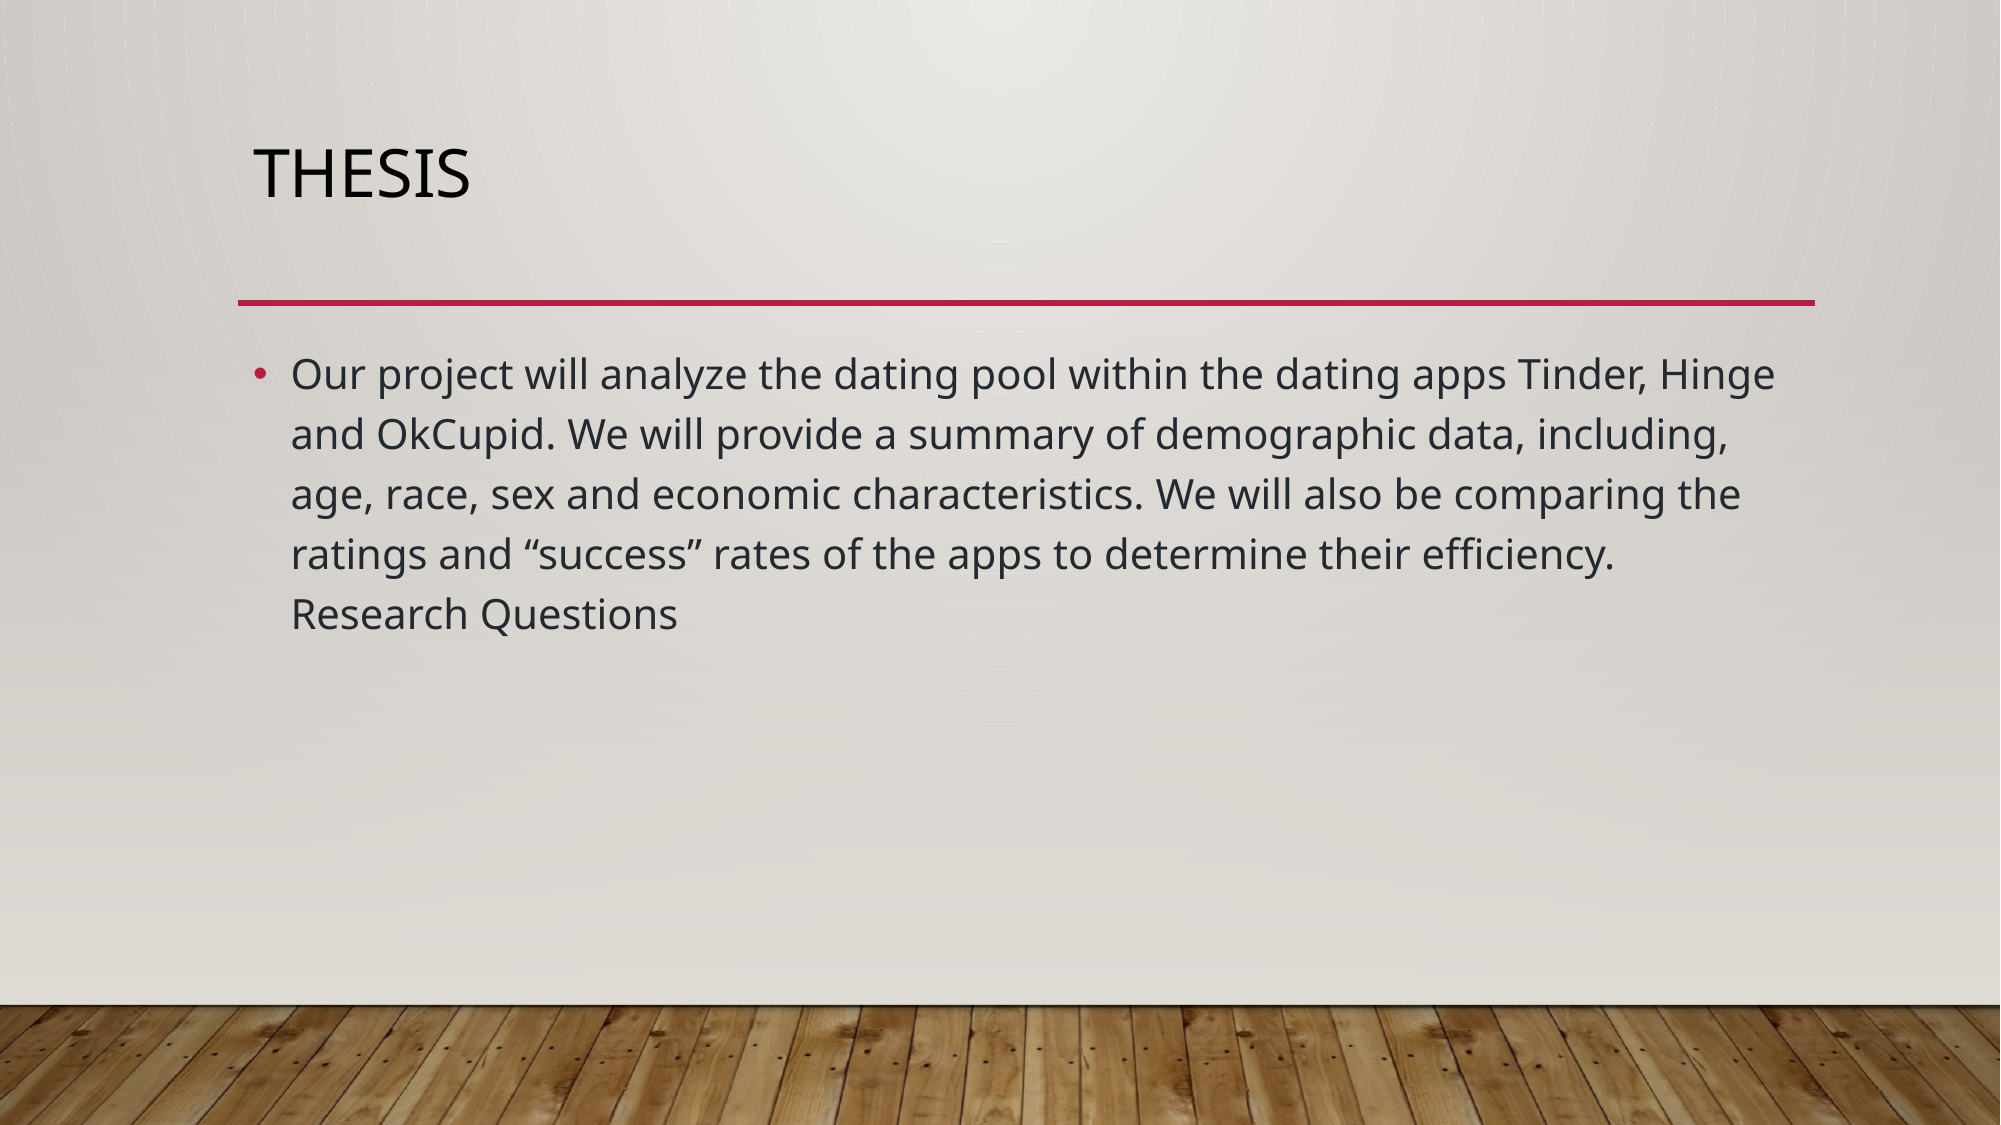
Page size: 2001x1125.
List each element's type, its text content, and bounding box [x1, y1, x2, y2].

list Our project will analyze the dating pool within the dating apps Tinder, Hinge and OkCupid. We will provide a summary of demographic data, including, age, race, sex and economic characteristics. We will also be comparing the ratings and “success” rates of the apps to determine their efficiency. Research Questions [238, 330, 1814, 897]
picture [0, 1005, 2000, 1125]
title Thesis [238, 131, 1814, 305]
